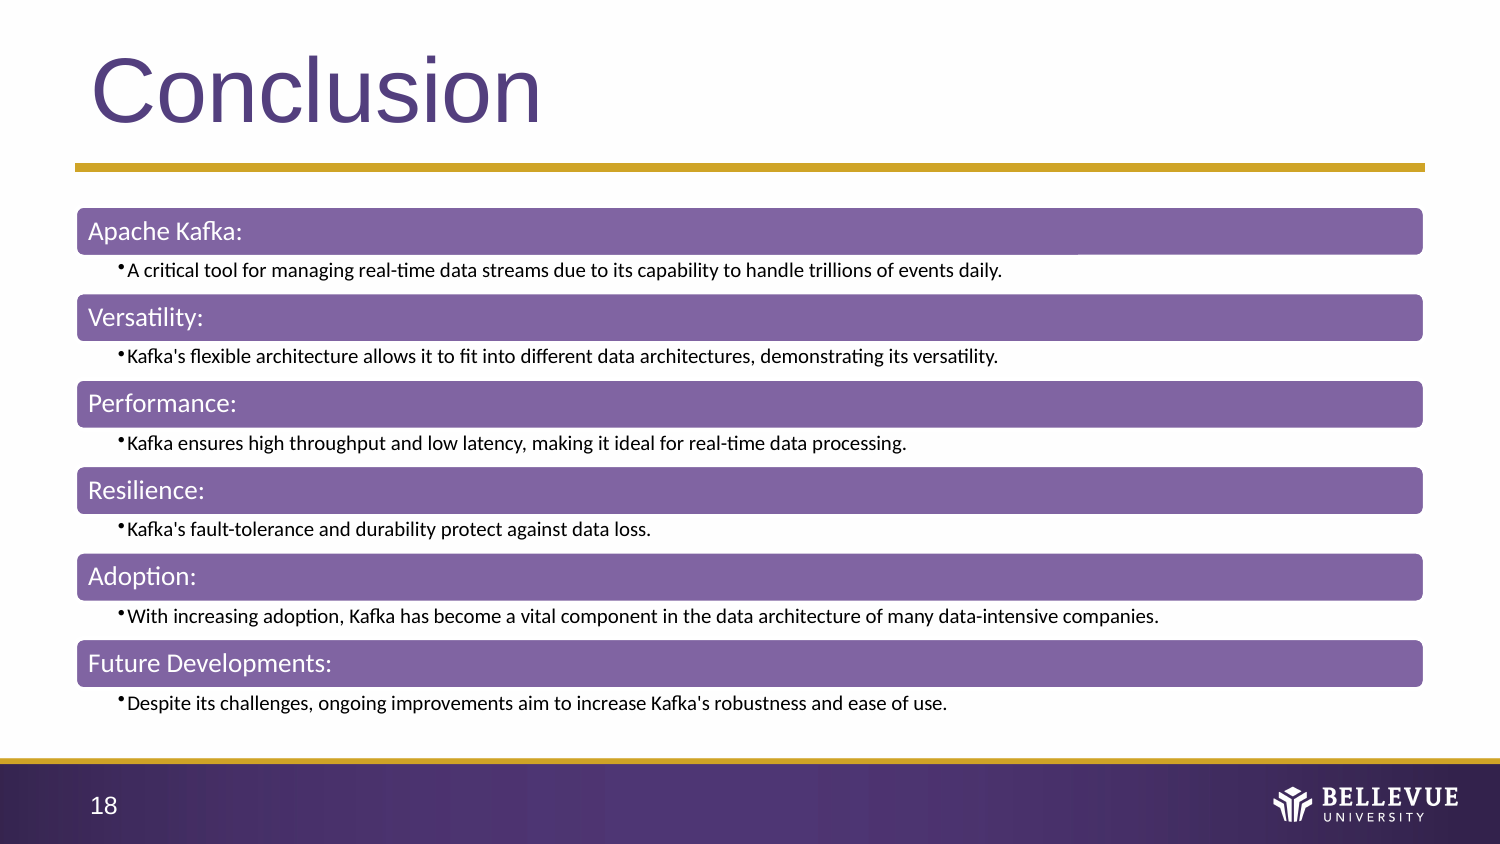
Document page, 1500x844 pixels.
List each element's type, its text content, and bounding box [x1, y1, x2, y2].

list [74, 200, 1426, 730]
picture [0, 0, 1500, 844]
title Conclusion [75, 30, 1425, 150]
